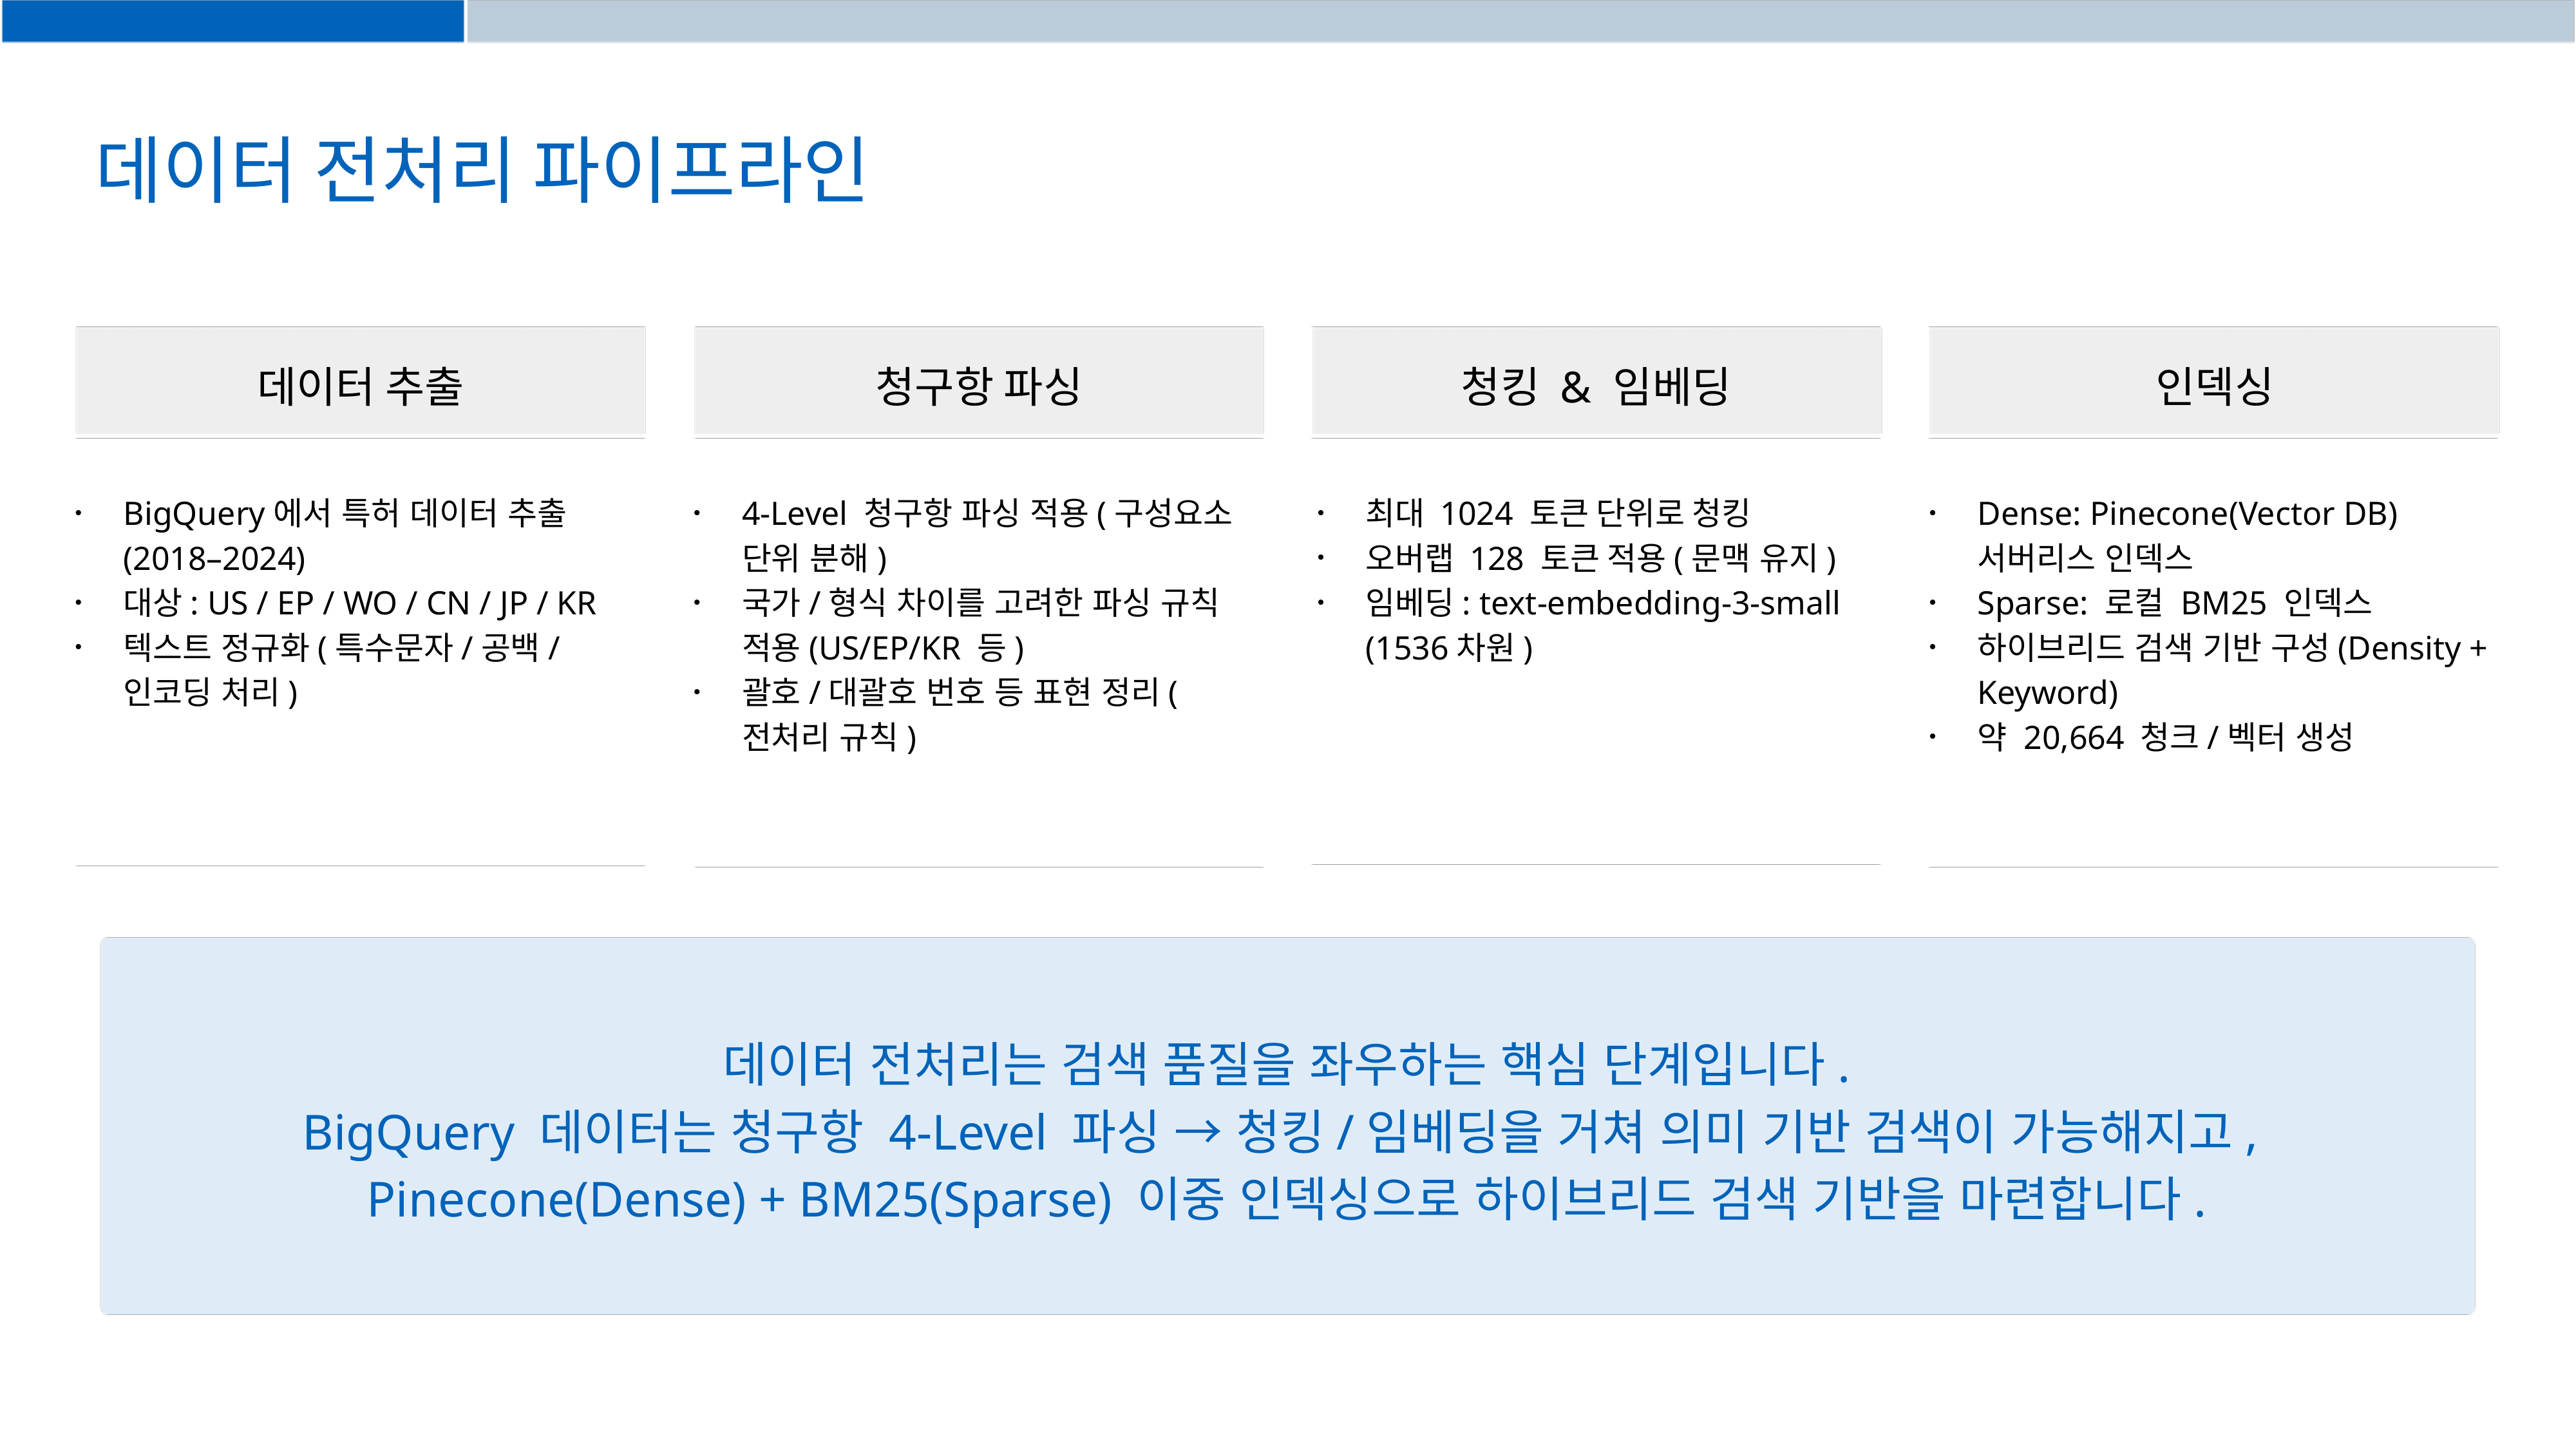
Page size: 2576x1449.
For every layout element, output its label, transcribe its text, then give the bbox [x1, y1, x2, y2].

picture [75, 865, 647, 867]
picture [693, 866, 1265, 869]
text_box Dense: Pinecone(Vector DB) 서버리스 인덱스 Sparse: 로컬 BM25 인덱스 하이브리드 검색 기반 구성(Density + Keyword) 약 20,664 청크/벡터 생성 [1929, 487, 2500, 750]
picture [1927, 866, 2500, 869]
picture [1311, 326, 1884, 439]
text_box 최대 1024 토큰 단위로 청킹 오버랩 128 토큰 적용(문맥 유지) 임베딩: text-embedding-3-small (1536차원) [1317, 487, 1882, 750]
picture [1927, 326, 2501, 439]
picture [0, 0, 2576, 44]
text_box 데이터 전처리 파이프라인 [95, 119, 2503, 223]
text_box 4-Level 청구항 파싱 적용(구성요소 단위 분해) 국가/형식 차이를 고려한 파싱 규칙 적용(US/EP/KR 등) 괄호/대괄호 번호 등 표현 정리(전처리 규칙) [694, 487, 1265, 750]
picture [99, 936, 2477, 1316]
picture [75, 326, 647, 439]
picture [693, 326, 1265, 439]
text_box BigQuery에서 특허 데이터 추출 (2018–2024) 대상: US / EP / WO / CN / JP / KR 텍스트 정규화(특수문자/공백/인코딩 처리) [75, 487, 641, 802]
